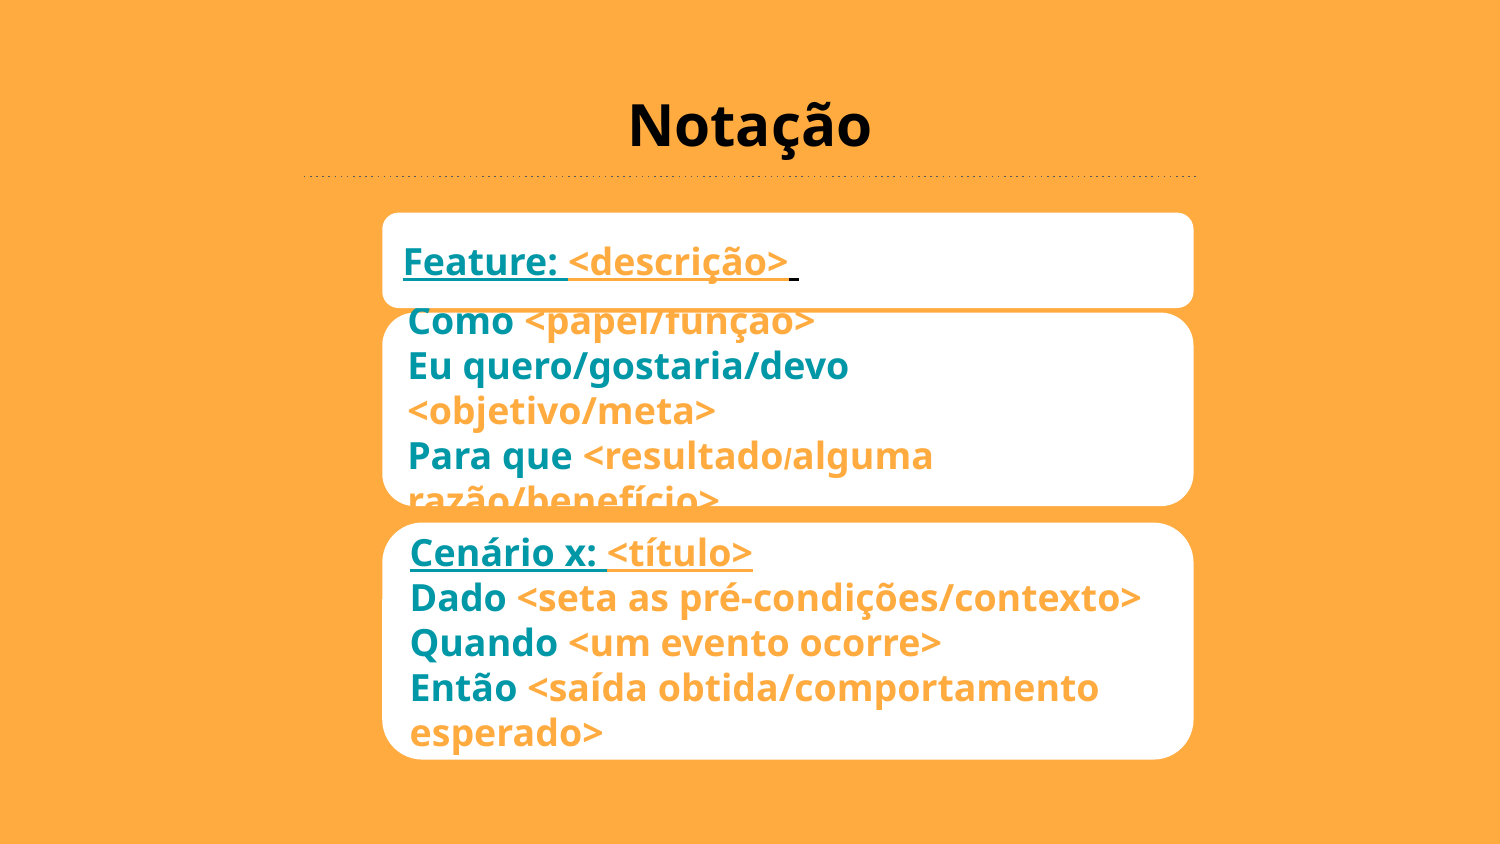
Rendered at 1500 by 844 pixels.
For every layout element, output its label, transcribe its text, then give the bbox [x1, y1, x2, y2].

list [412, 308, 429, 313]
text_box Como <papel/função> Eu quero/gostaria/devo <objetivo/meta> Para que <resultado/alguma razão/benefício> [383, 313, 1193, 506]
title Notação [51, 72, 1449, 167]
text_box Cenário x: <título> Dado <seta as pré-condições/contexto> Quando <um evento ocorre> Então <saída obtida/comportamento esperado> [382, 523, 1193, 759]
text_box Feature: <descrição> [383, 213, 1193, 308]
